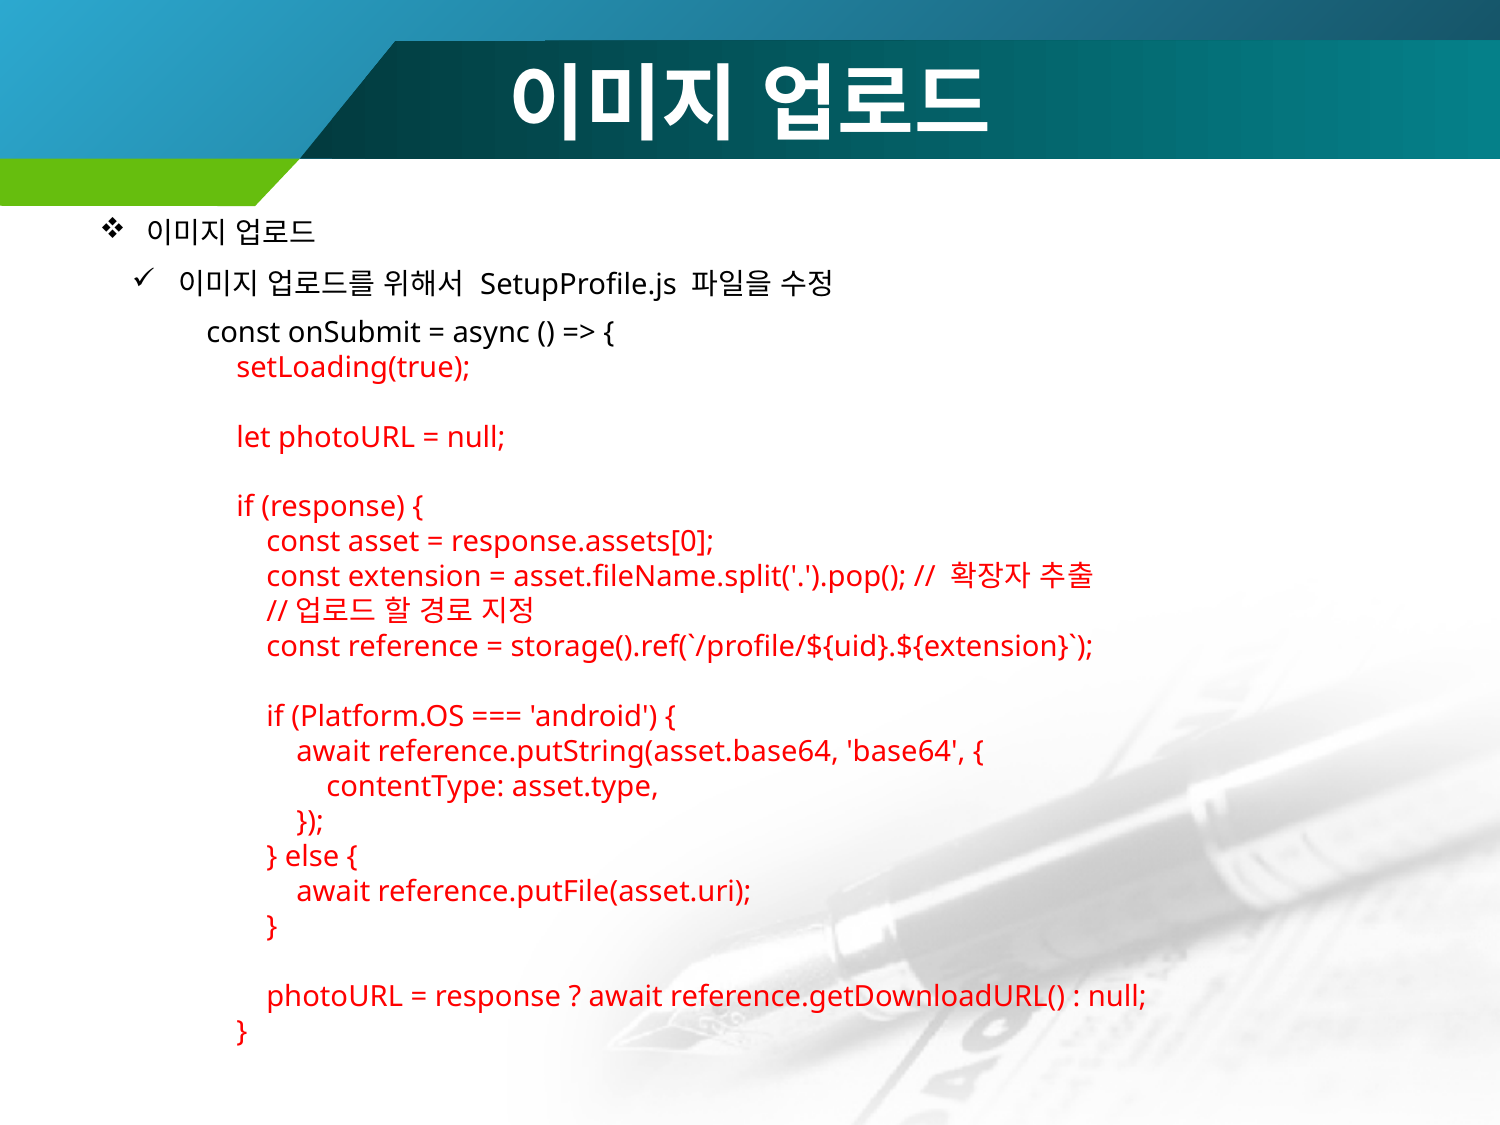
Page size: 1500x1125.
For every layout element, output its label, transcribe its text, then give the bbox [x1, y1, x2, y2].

picture [490, 448, 1500, 1125]
title 이미지 업로드 [0, 37, 1500, 163]
list 이미지 업로드 이미지 업로드를 위해서 SetupProfile.js 파일을 수정 const onSubmit = async () => { setLoading(true); let photoURL = null; if (response) { const asset = response.assets[0]; const extension = asset.fileName.split('.').pop(); // 확장자 추출 //업로드 할 경로 지정 const reference = storage().ref(`/profile/${uid}.${extension}`); if (Platform.OS === 'android') { await reference.putString(asset.base64, 'base64', { contentType: asset.type, }); } else { await reference.putFile(asset.uri); } photoURL = response ? await reference.getDownloadURL() : null; } [75, 207, 1434, 1059]
